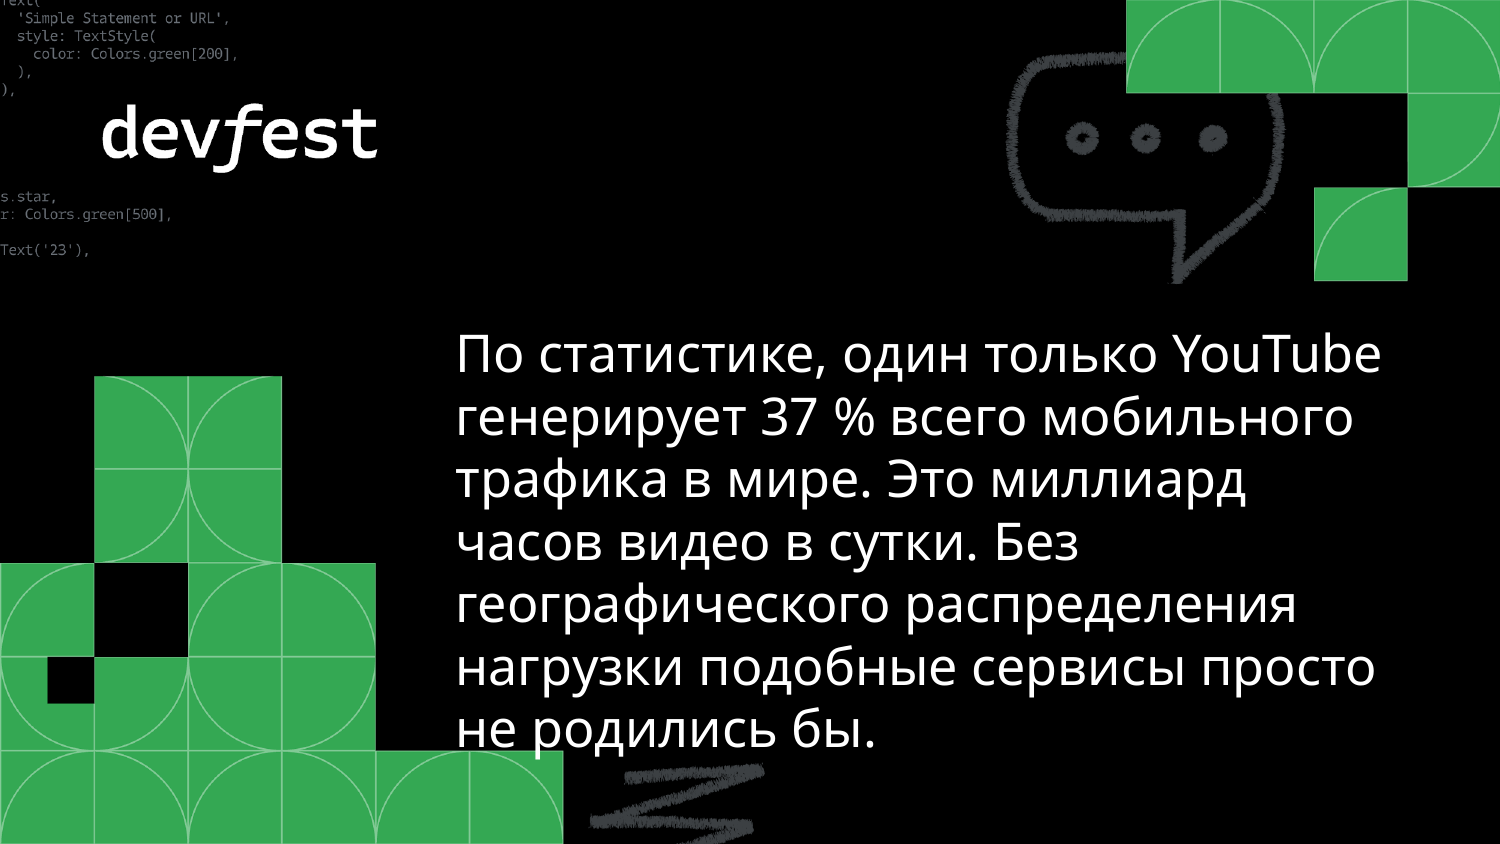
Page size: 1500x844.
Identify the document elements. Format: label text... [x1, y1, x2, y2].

title По статистике, один только YouTube генерирует 37 % всего мобильного трафика в мире. Это миллиард часов видео в сутки. Без географического распределения нагрузки подобные сервисы просто не родились бы. [455, 320, 1394, 596]
picture [0, 0, 1500, 844]
